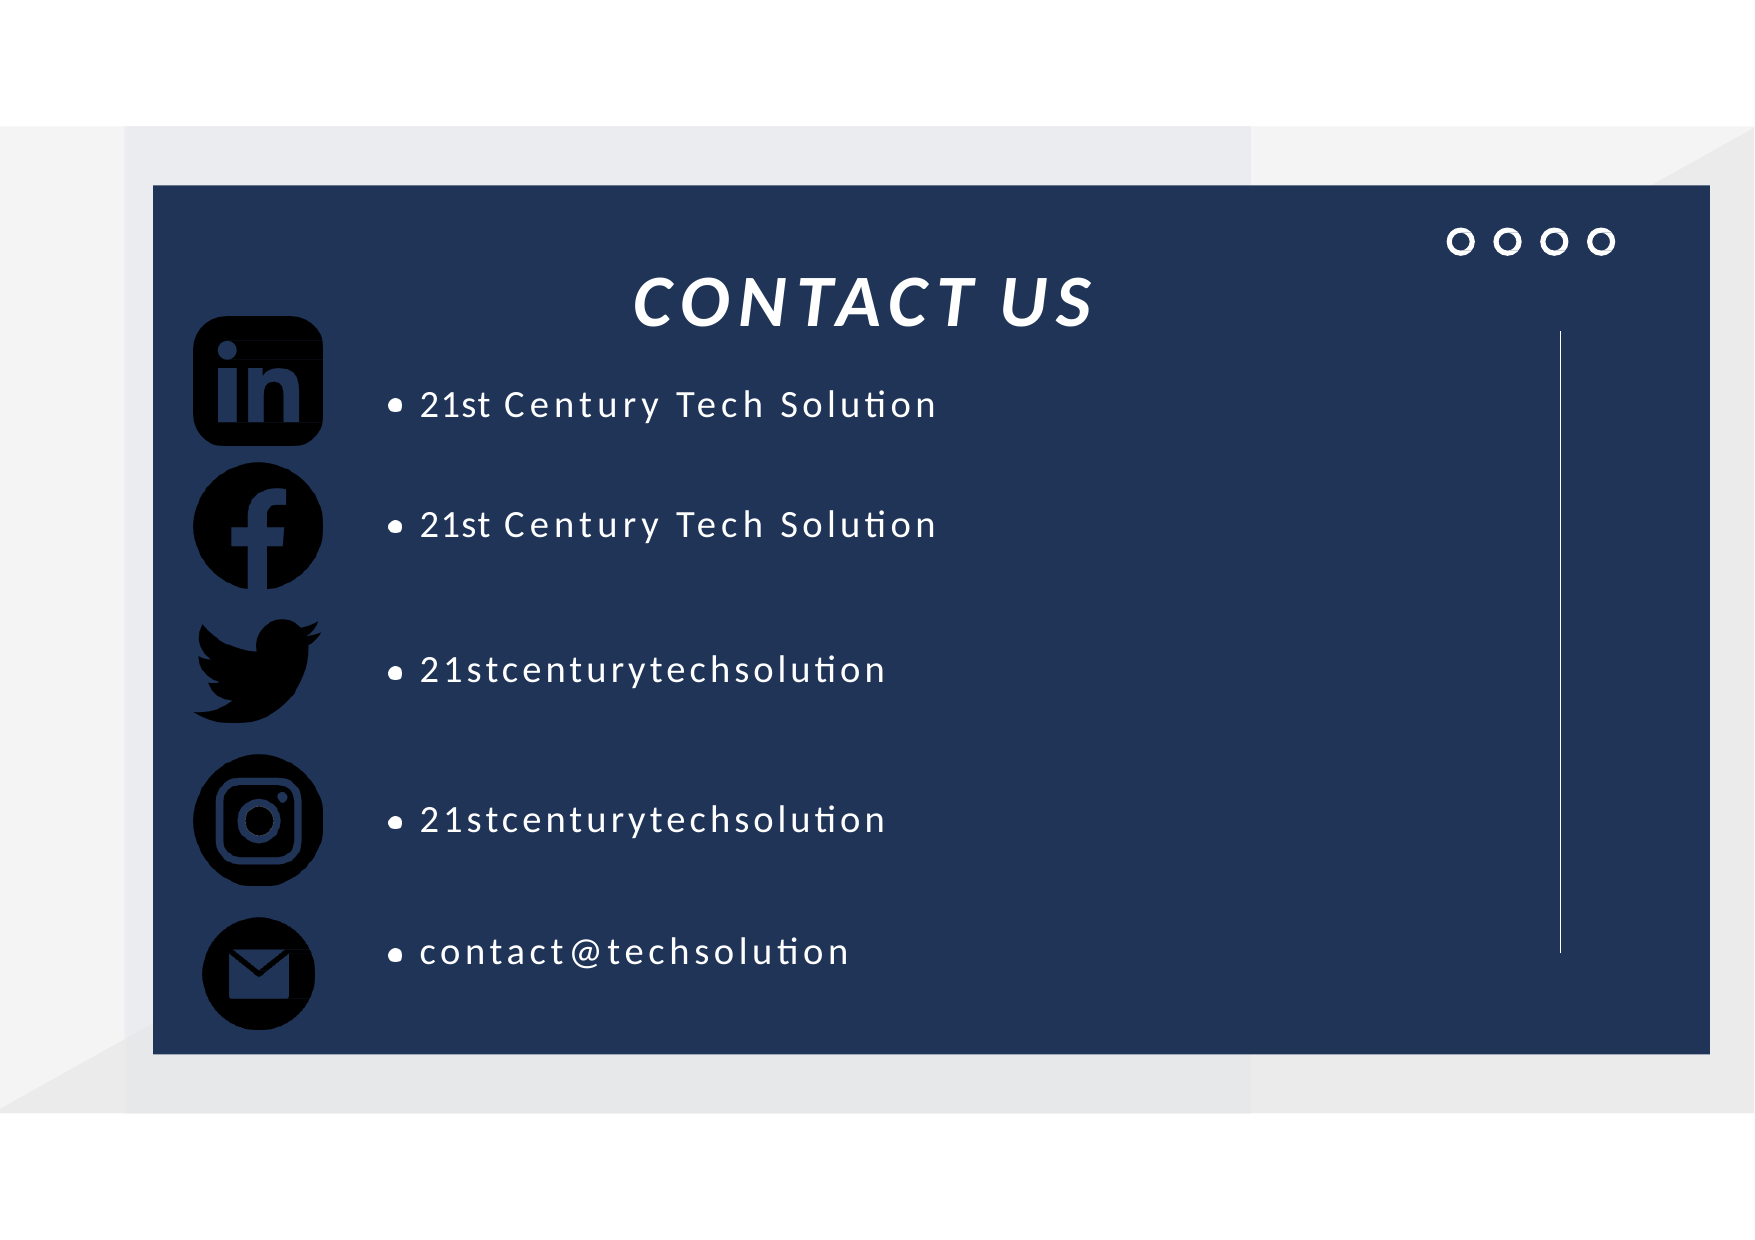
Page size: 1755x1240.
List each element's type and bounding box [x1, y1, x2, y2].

text_box [0, 126, 1755, 1114]
text_box [388, 398, 402, 962]
